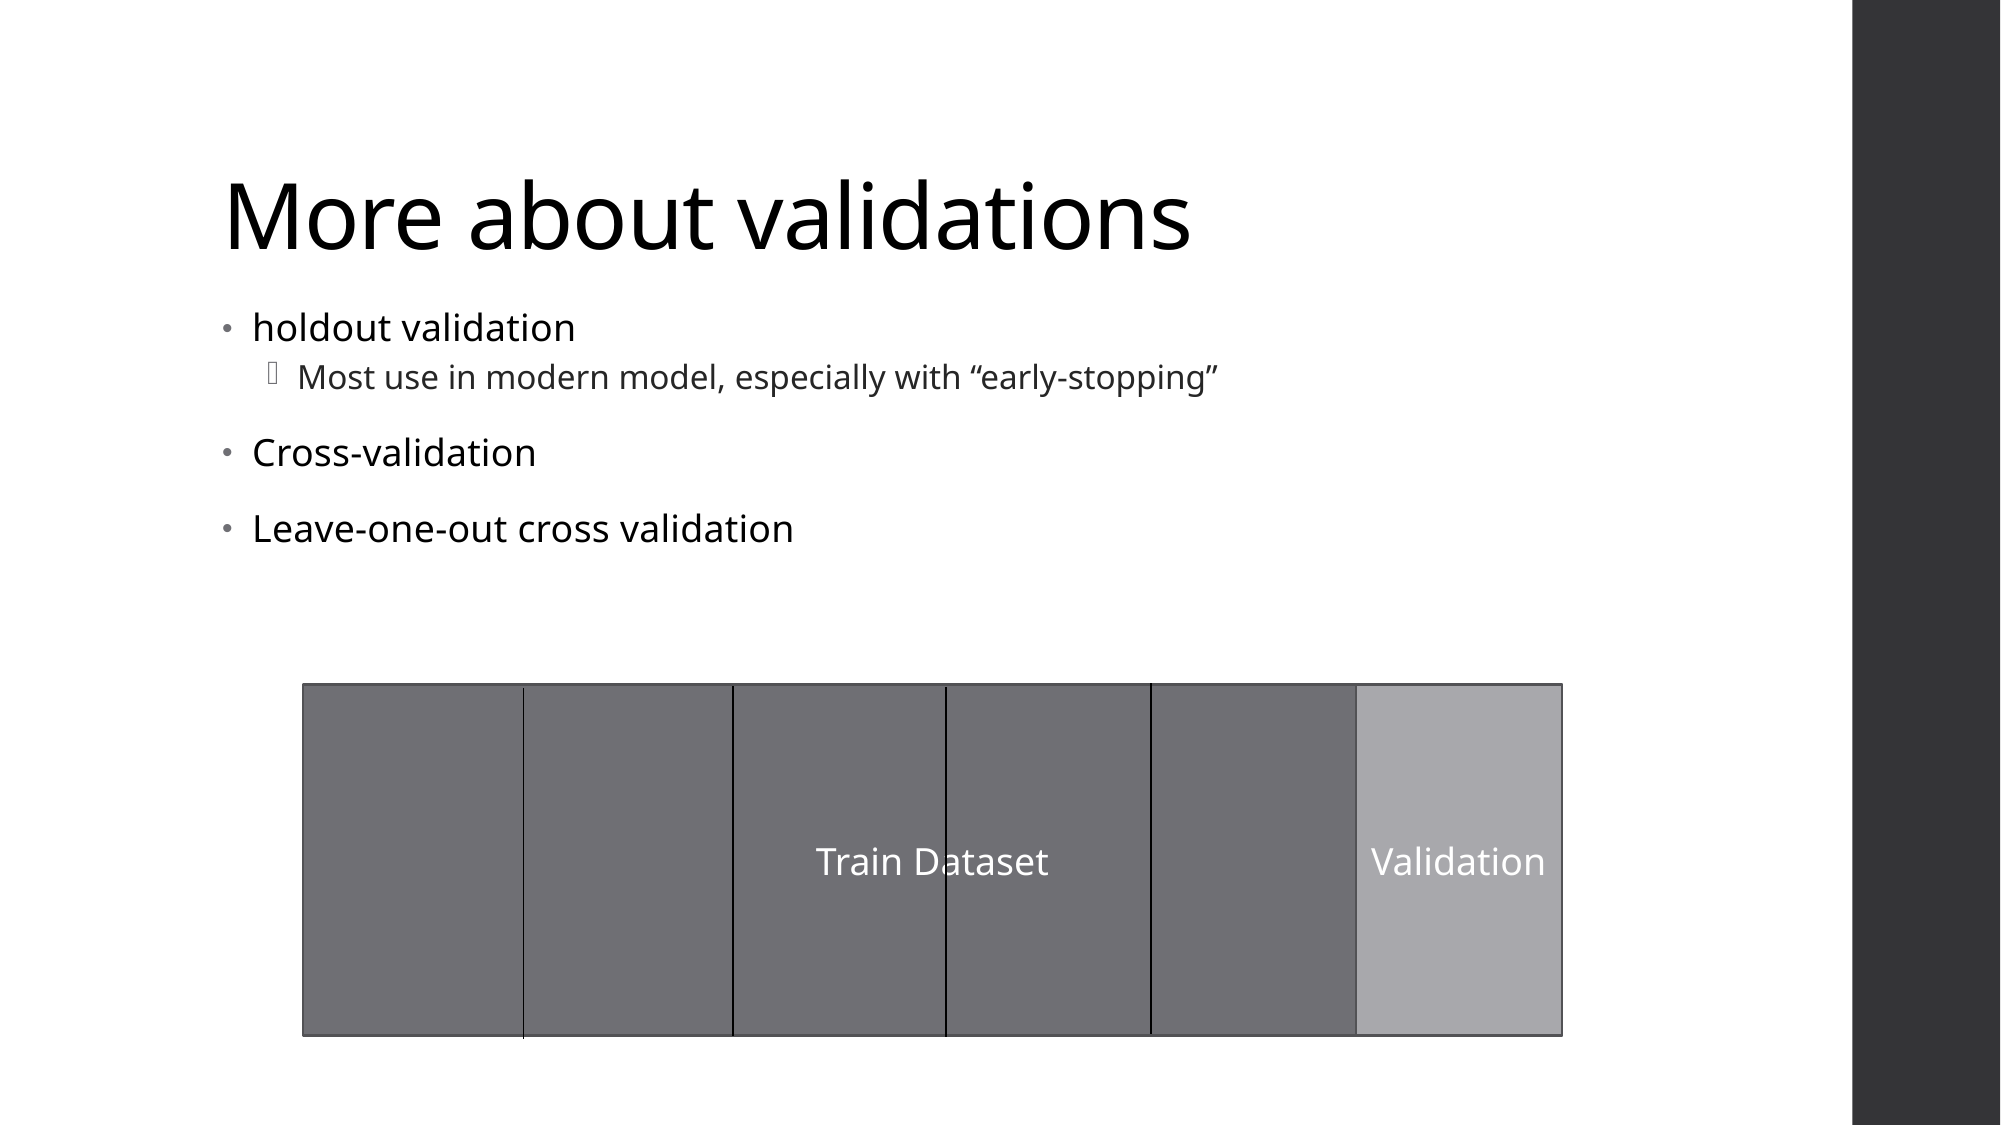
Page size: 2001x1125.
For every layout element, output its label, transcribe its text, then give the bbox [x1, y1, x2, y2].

text_box [519, 691, 523, 1036]
text_box [1146, 686, 1155, 1036]
text_box [947, 690, 951, 1036]
list holdout validation Most use in modern model, especially with “early-stopping” Cross-validation Leave-one-out cross validation [206, 299, 1617, 1014]
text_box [1155, 684, 1562, 1036]
title More about validations [206, 60, 1797, 278]
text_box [302, 684, 1146, 1036]
